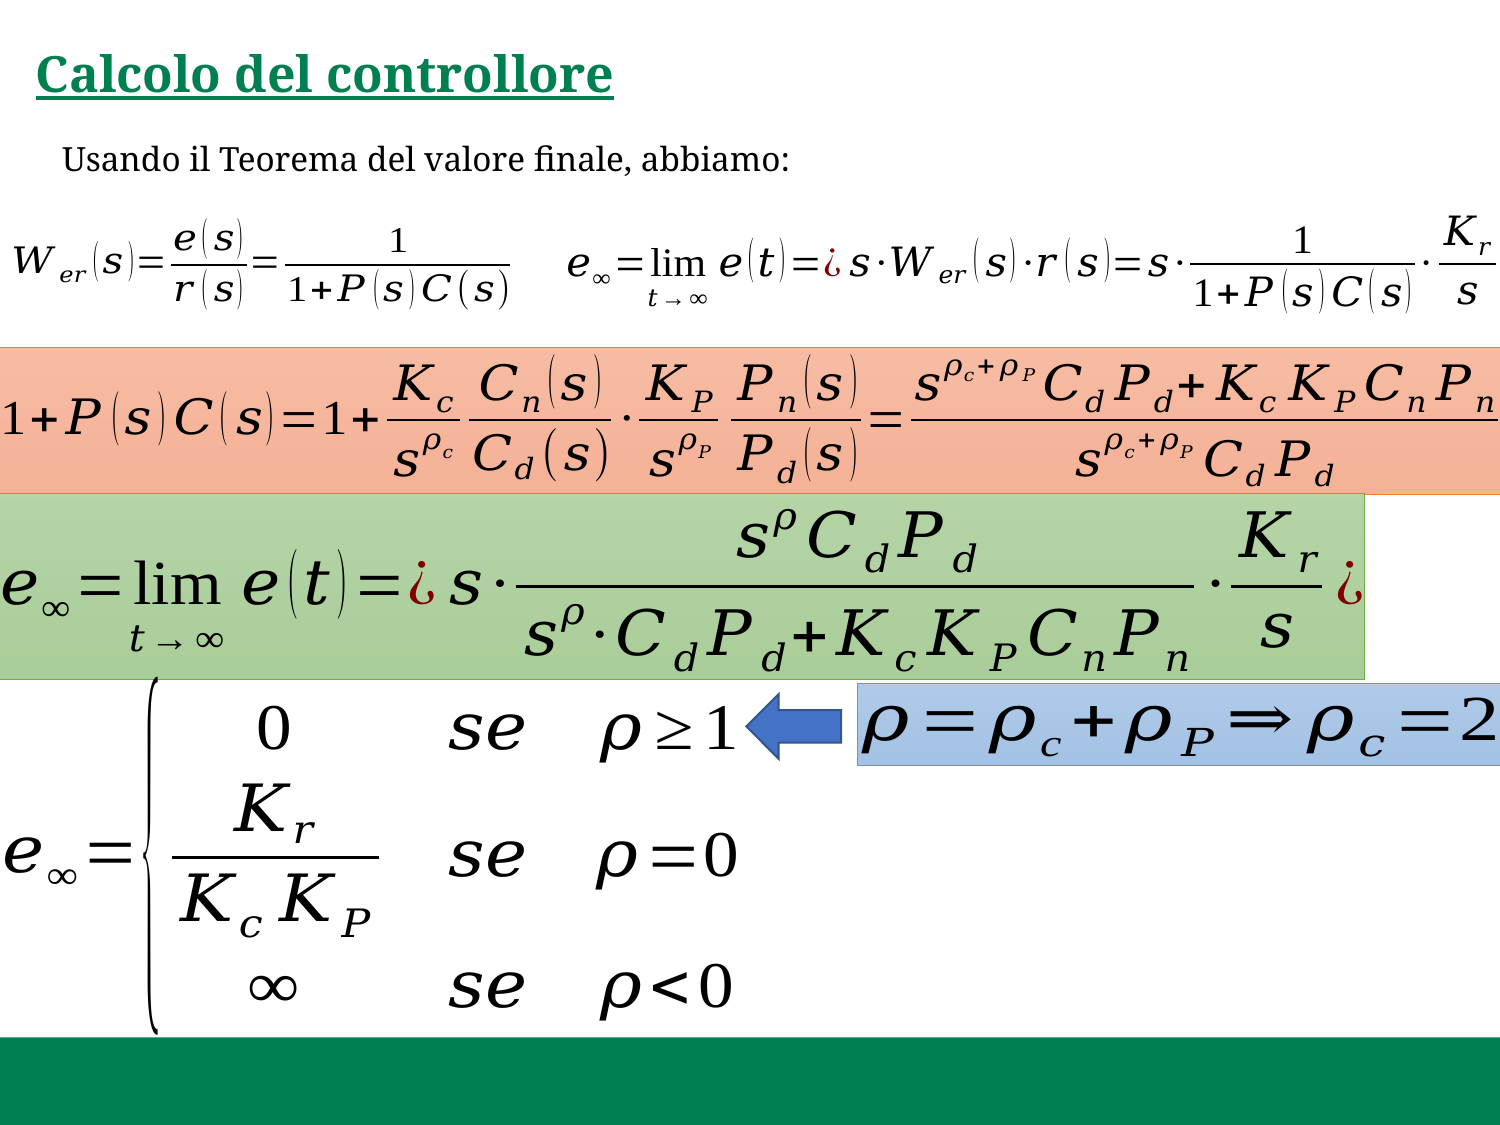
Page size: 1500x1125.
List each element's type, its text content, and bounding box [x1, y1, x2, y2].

text_box Calcolo del controllore [20, 35, 629, 110]
text_box Usando il Teorema del valore finale, abbiamo: [47, 110, 1474, 186]
text_box [0, 1037, 1500, 1125]
text_box [744, 691, 843, 762]
